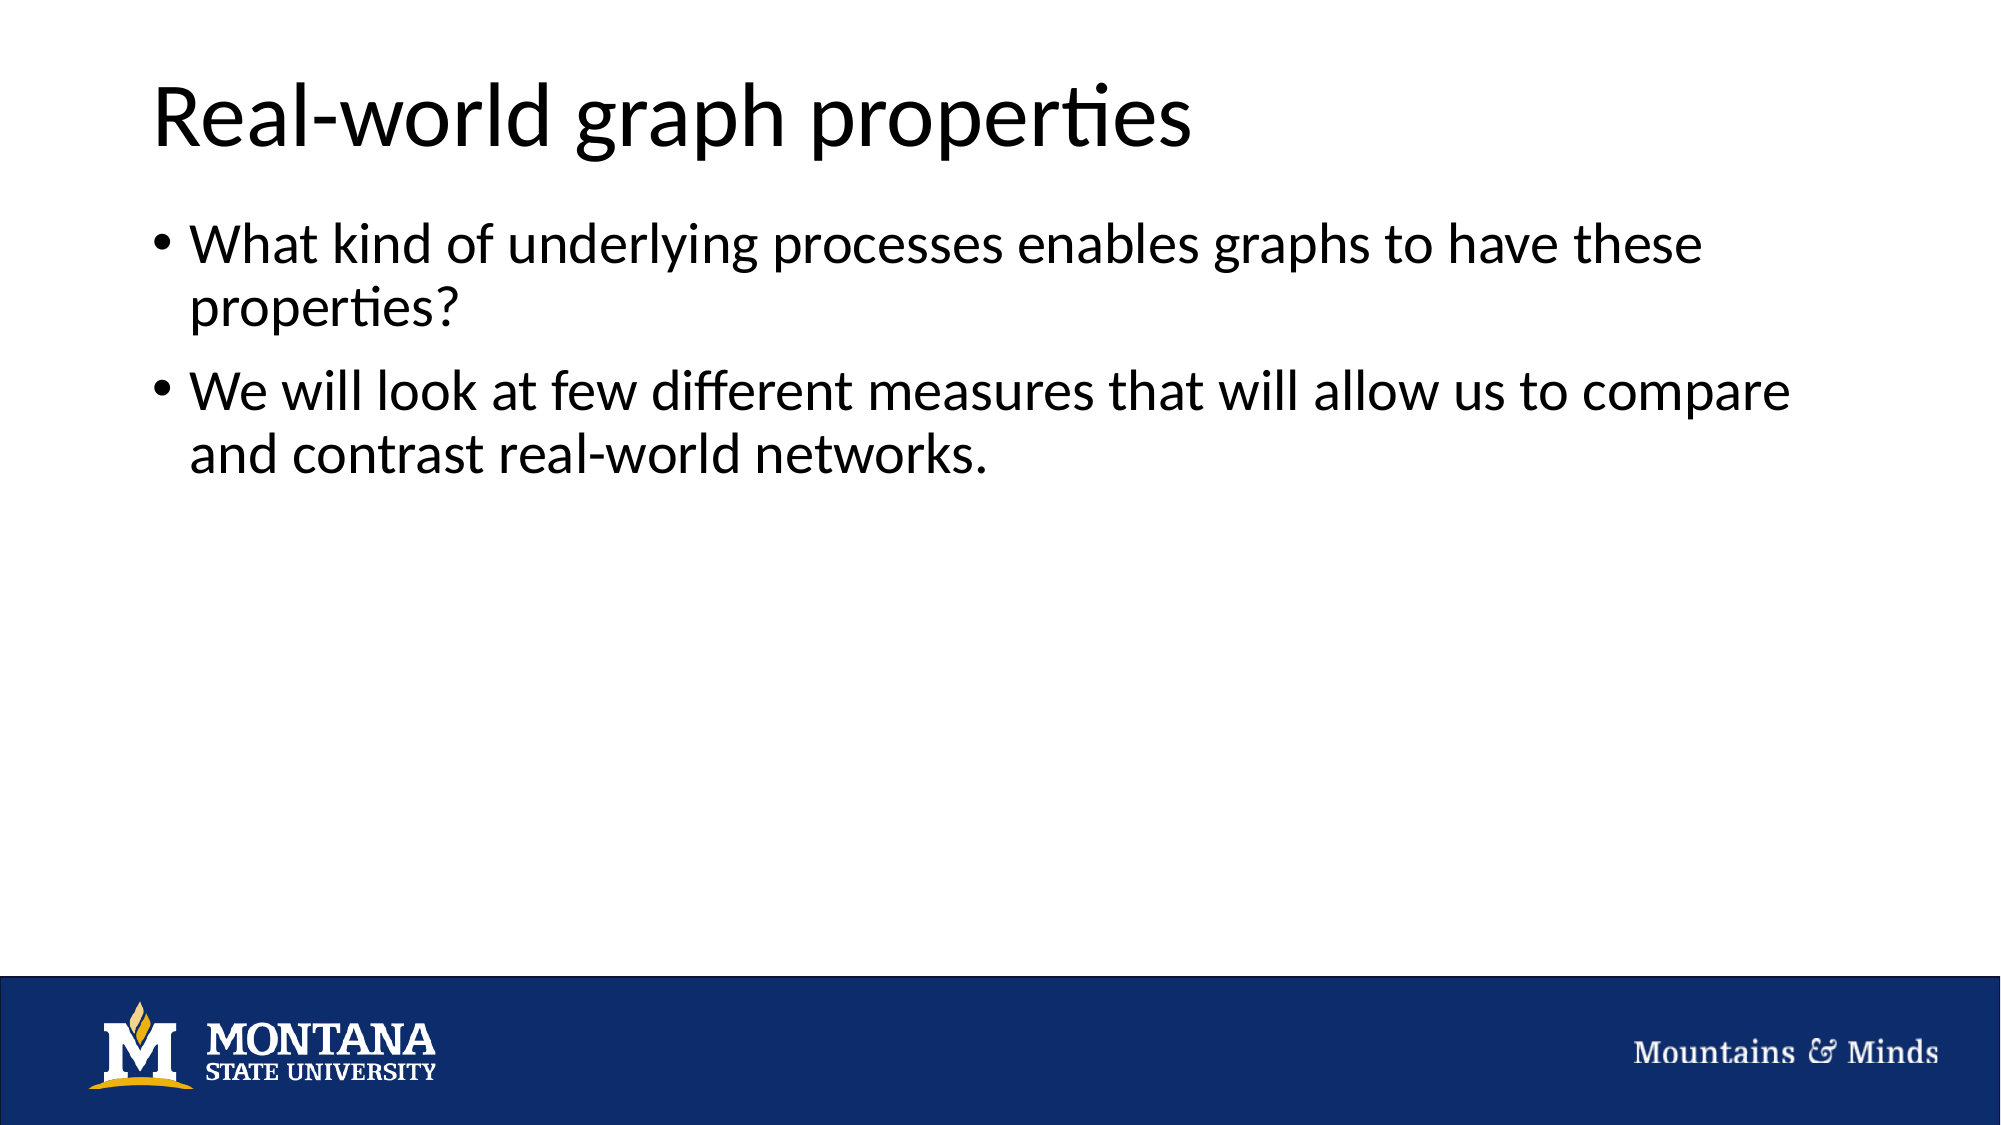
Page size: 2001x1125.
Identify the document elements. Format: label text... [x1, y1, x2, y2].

list What kind of underlying processes enables graphs to have these properties? We will look at few different measures that will allow us to compare and contrast real-world networks. [137, 205, 1863, 920]
title Real-world graph properties [137, 59, 1863, 205]
